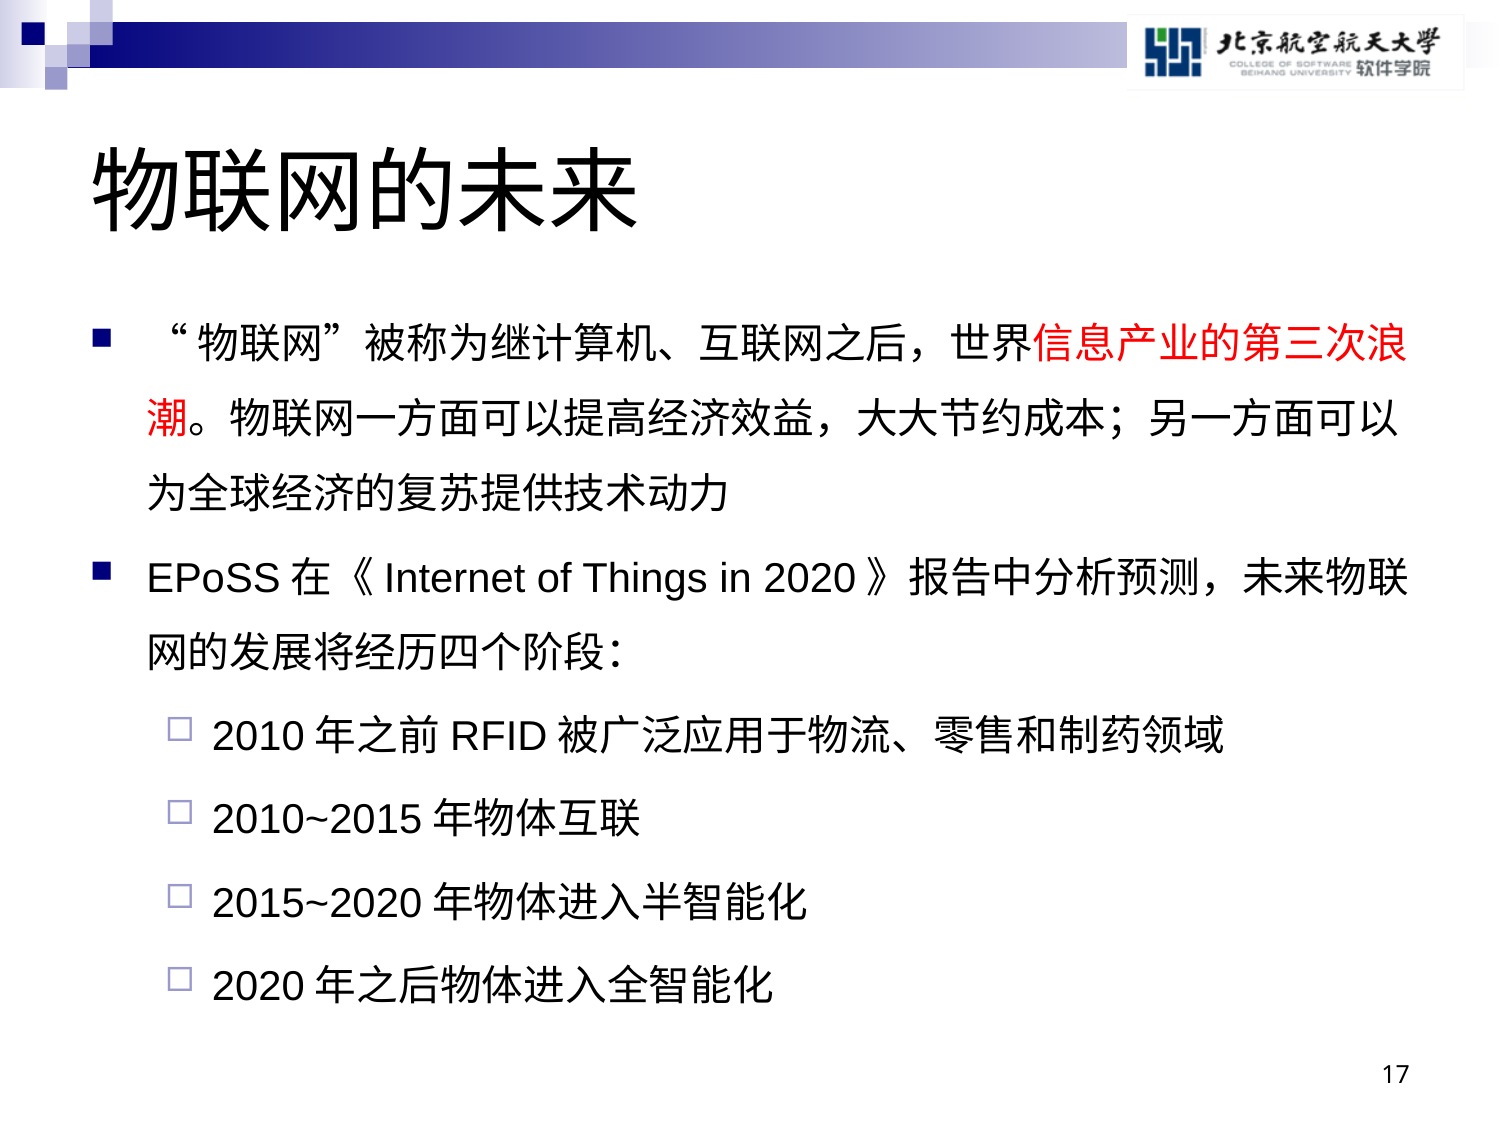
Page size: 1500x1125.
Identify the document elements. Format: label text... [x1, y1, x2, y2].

picture [1127, 14, 1466, 99]
title 物联网的未来 [75, 75, 1425, 284]
slide_number 17 [1074, 1024, 1426, 1101]
list “物联网”被称为继计算机、互联网之后，世界信息产业的第三次浪潮。物联网一方面可以提高经济效益，大大节约成本；另一方面可以为全球经济的复苏提供技术动力 EPoSS在《Internet of Things in 2020》报告中分析预测，未来物联网的发展将经历四个阶段： 2010年之前RFID被广泛应用于物流、零售和制药领域 2010~2015年物体互联 2015~2020年物体进入半智能化 2020年之后物体进入全智能化 [75, 284, 1425, 1012]
